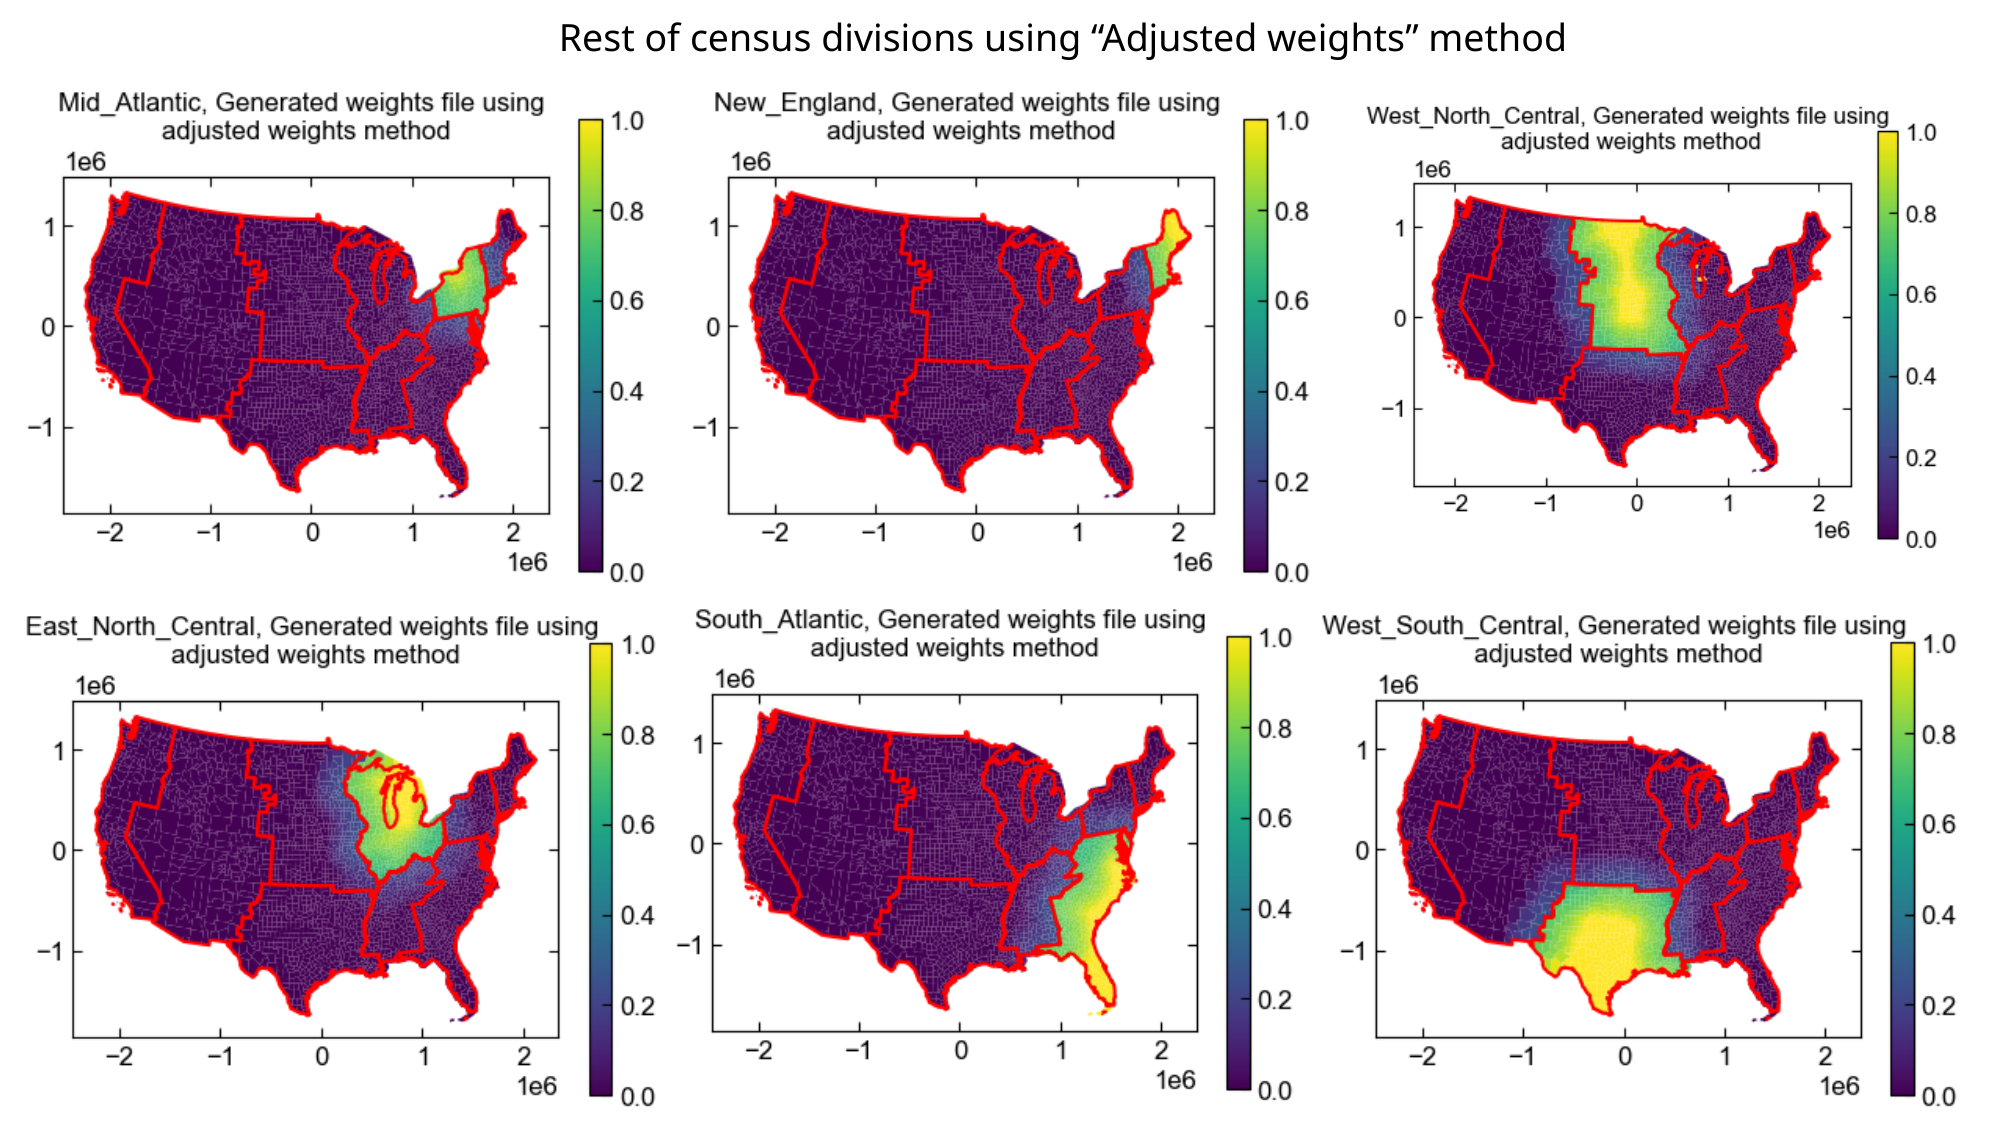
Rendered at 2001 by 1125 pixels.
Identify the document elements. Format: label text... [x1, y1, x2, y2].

picture [10, 76, 1973, 1125]
picture [1353, 93, 1951, 566]
text_box Rest of census divisions using “Adjusted weights” method [335, 6, 1793, 67]
